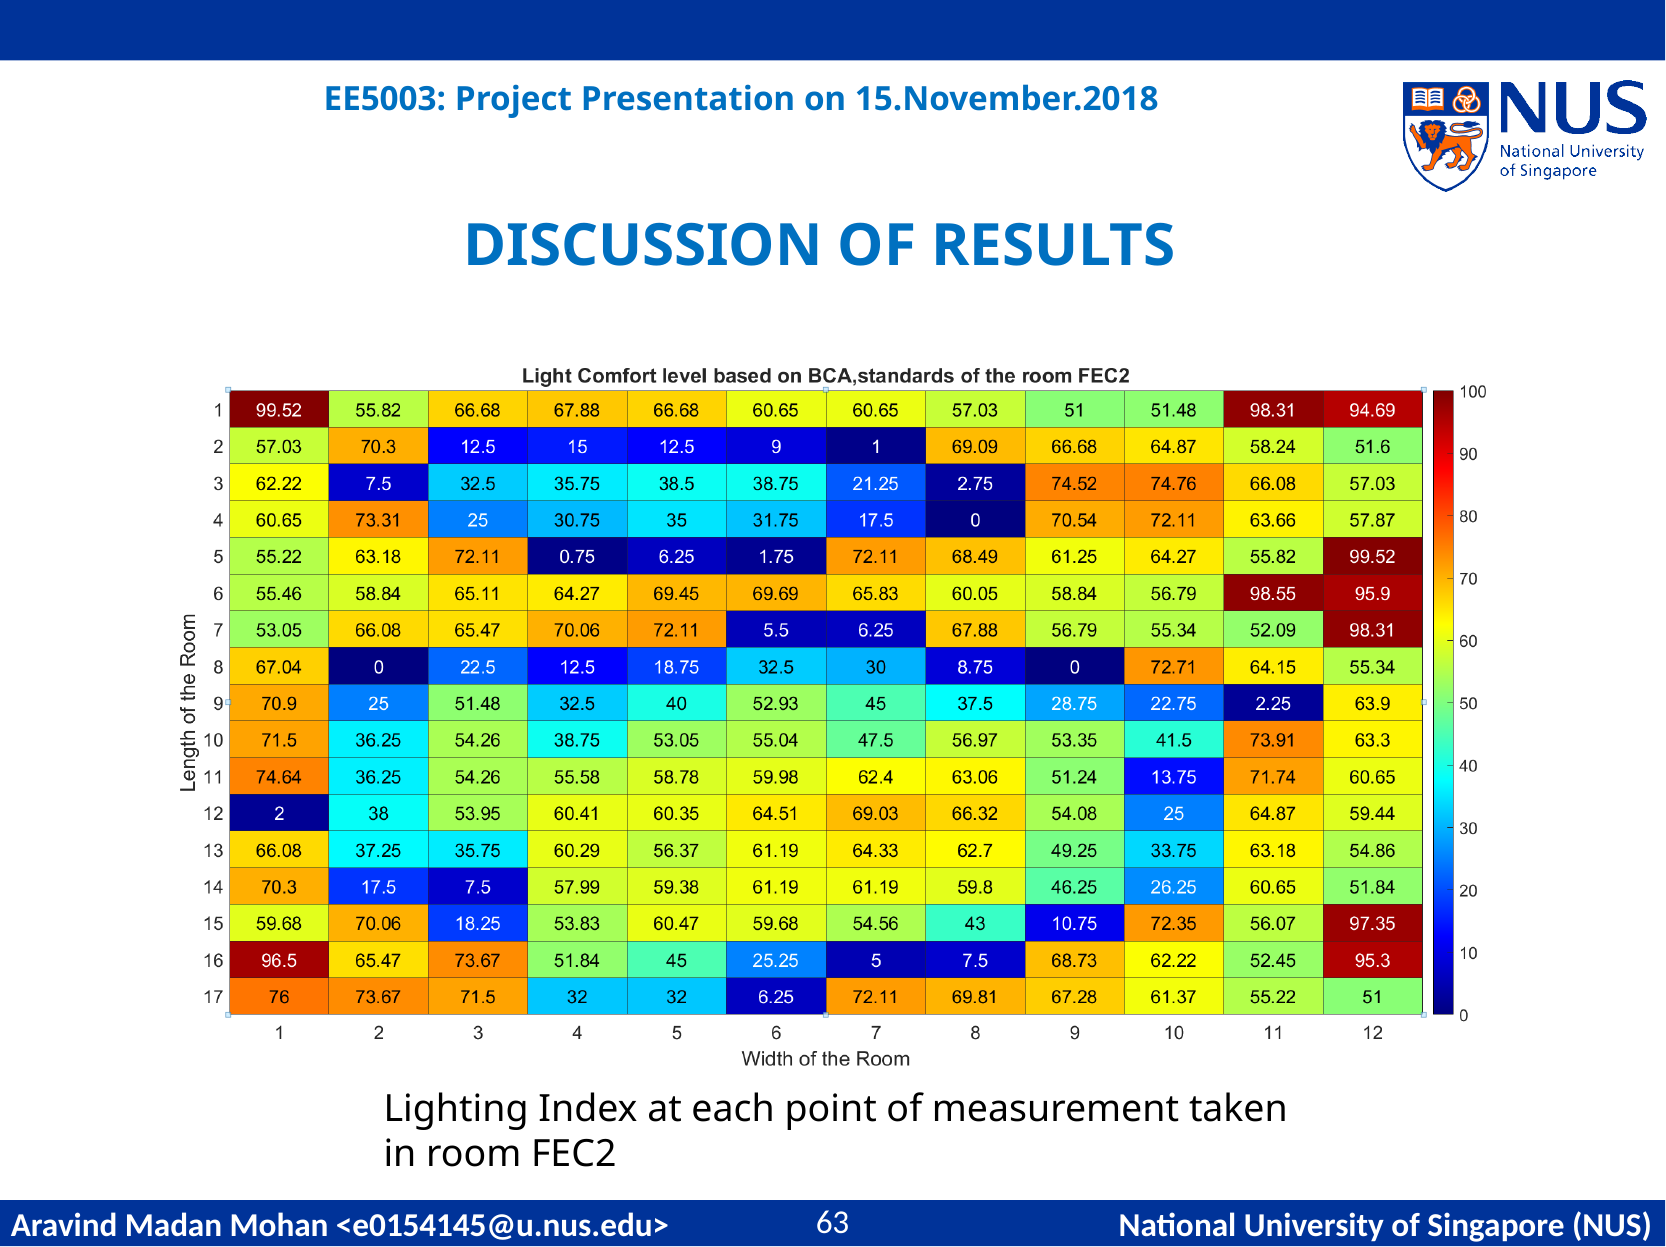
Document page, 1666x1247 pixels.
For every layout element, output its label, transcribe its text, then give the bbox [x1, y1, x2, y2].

text_box 63 [727, 1202, 938, 1238]
footer [769, 1238, 896, 1247]
picture [171, 352, 1494, 1074]
text_box Discussion of Results [66, 191, 1573, 293]
text_box Lighting Index at each point of measurement taken in room FEC2 [291, 1083, 1348, 1146]
picture [1393, 70, 1658, 200]
